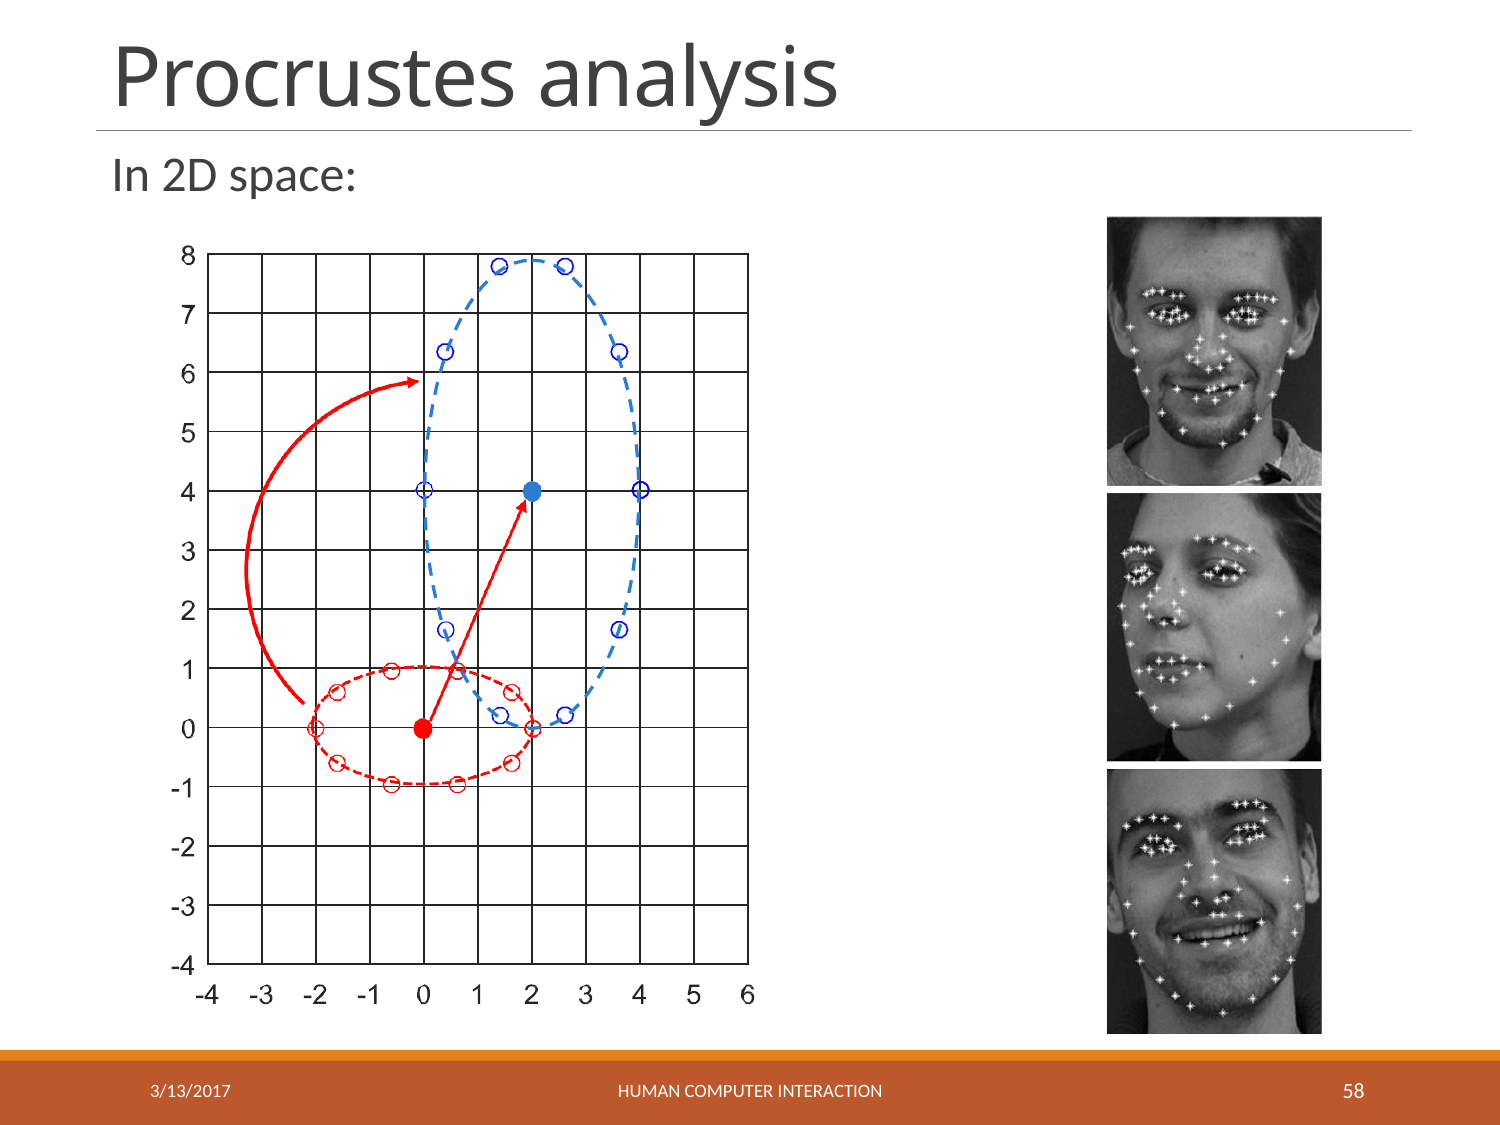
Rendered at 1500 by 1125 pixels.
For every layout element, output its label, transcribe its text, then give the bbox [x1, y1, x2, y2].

footer HUMAN COMPUTER INTERACTION [453, 1059, 1047, 1120]
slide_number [135, 1059, 440, 1120]
slide_number 58 [1218, 1059, 1380, 1120]
list In 2D space: [96, 140, 1413, 1034]
title Procrustes analysis [96, 19, 1413, 131]
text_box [171, 244, 755, 1005]
picture [1106, 215, 1330, 1035]
